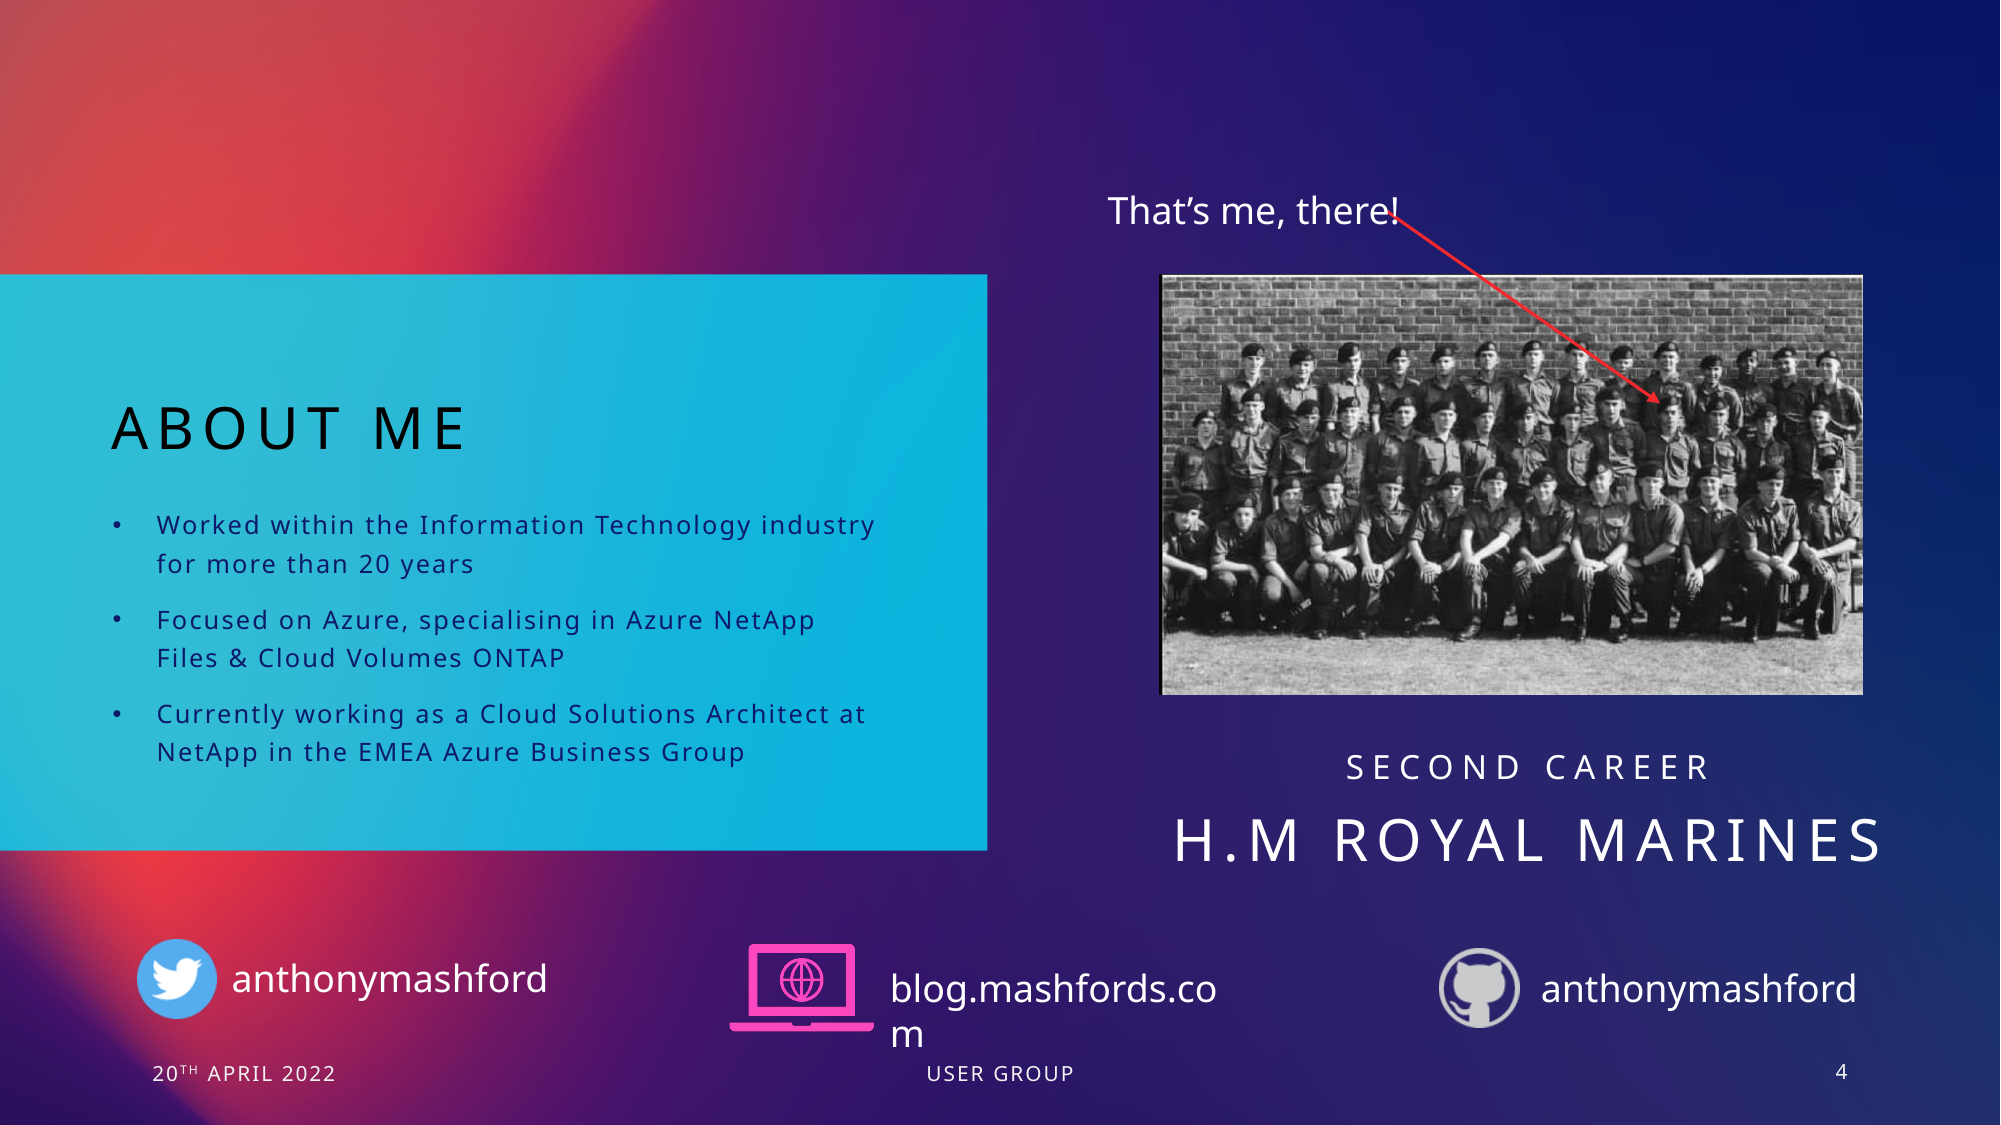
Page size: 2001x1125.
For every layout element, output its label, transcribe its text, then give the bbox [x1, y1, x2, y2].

text_box blog.mashfords.com [877, 957, 1262, 1063]
slide_number 4 [1412, 1042, 1863, 1103]
picture [0, 0, 2000, 1125]
list Worked within the Information Technology industry for more than 20 years​ Focused on Azure, specialising in Azure NetApp Files & Cloud Volumes ONTAP Currently working as a Cloud Solutions Architect at NetApp in the EMEA Azure Business Group [97, 494, 894, 778]
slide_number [137, 1042, 588, 1103]
footer User Group [662, 1042, 1338, 1103]
text_box anthonymashford [1526, 957, 1913, 1018]
text_box That’s me, there! [1092, 179, 1480, 240]
text_box anthonymashford [217, 948, 604, 1008]
text_box Second career H.M Royal Marines [1084, 728, 1969, 914]
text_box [1386, 210, 1661, 404]
title About Me [0, 274, 988, 851]
